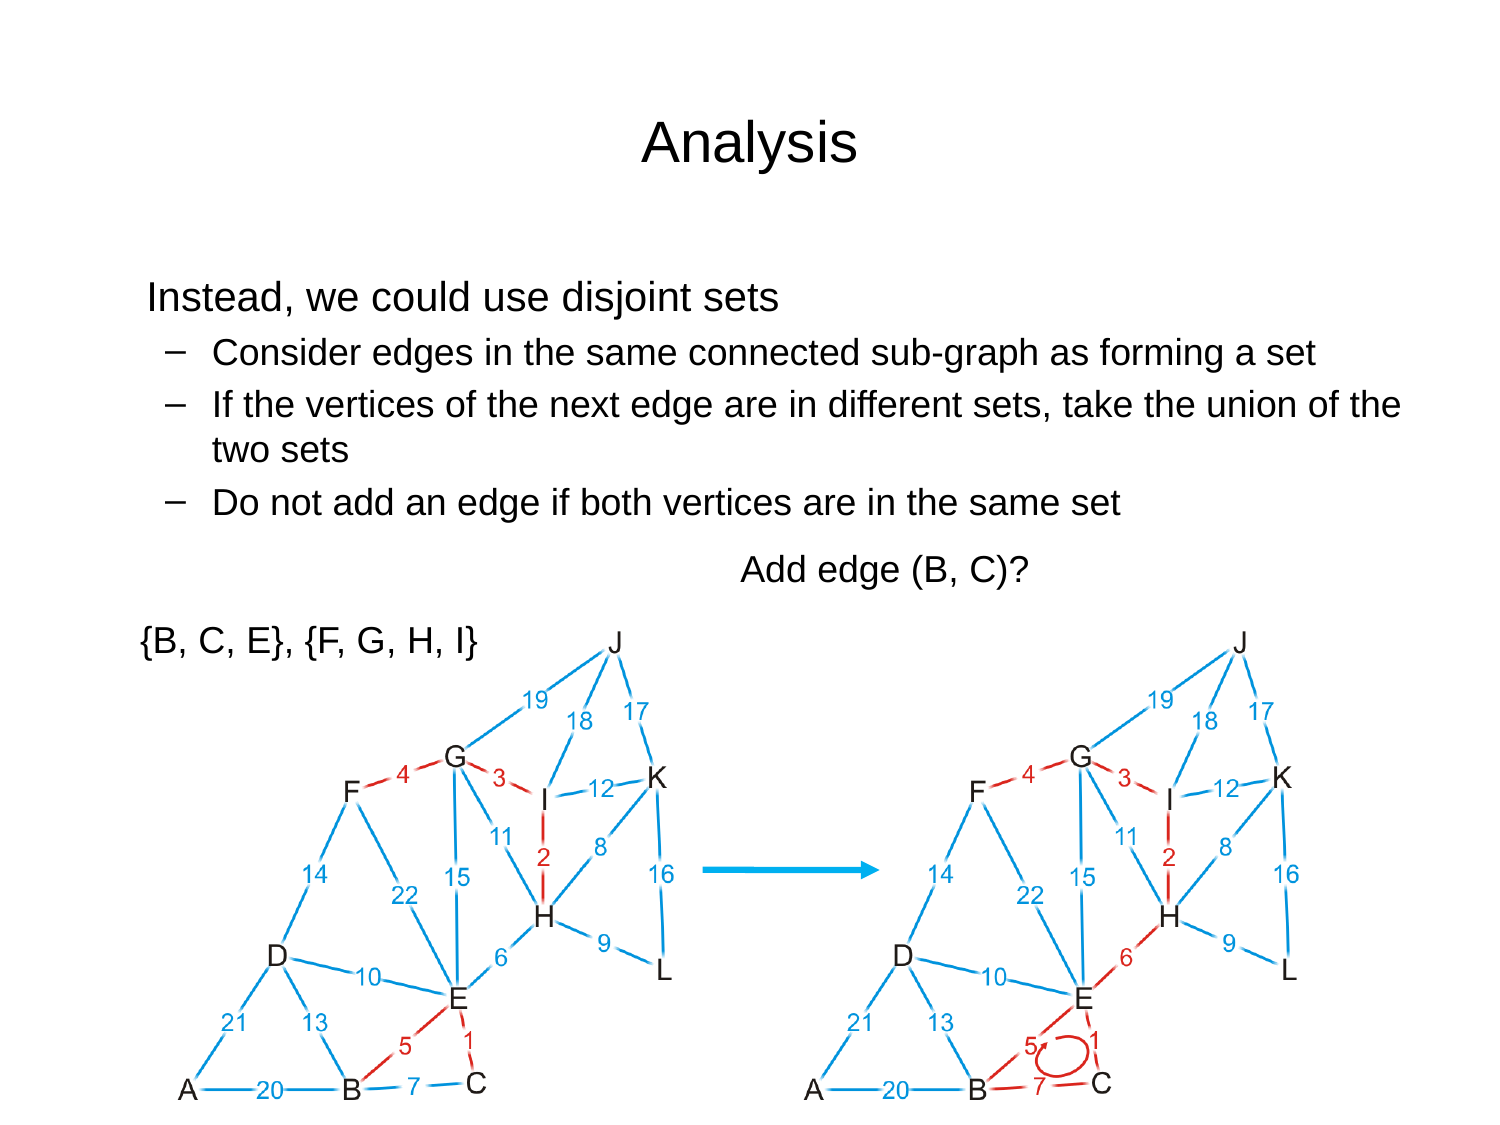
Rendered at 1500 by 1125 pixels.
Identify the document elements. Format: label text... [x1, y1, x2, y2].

text_box Add edge (B, C)? [725, 537, 1045, 597]
picture [159, 621, 692, 1119]
text_box {B, C, E}, {F, G, H, I} [125, 608, 494, 668]
list Instead, we could use disjoint sets Consider edges in the same connected sub-graph as forming a set If the vertices of the next edge are in different sets, take the union of the two sets Do not add an edge if both vertices are in the same set [74, 262, 1426, 1006]
picture [784, 620, 1318, 1118]
title Analysis [74, 44, 1426, 233]
